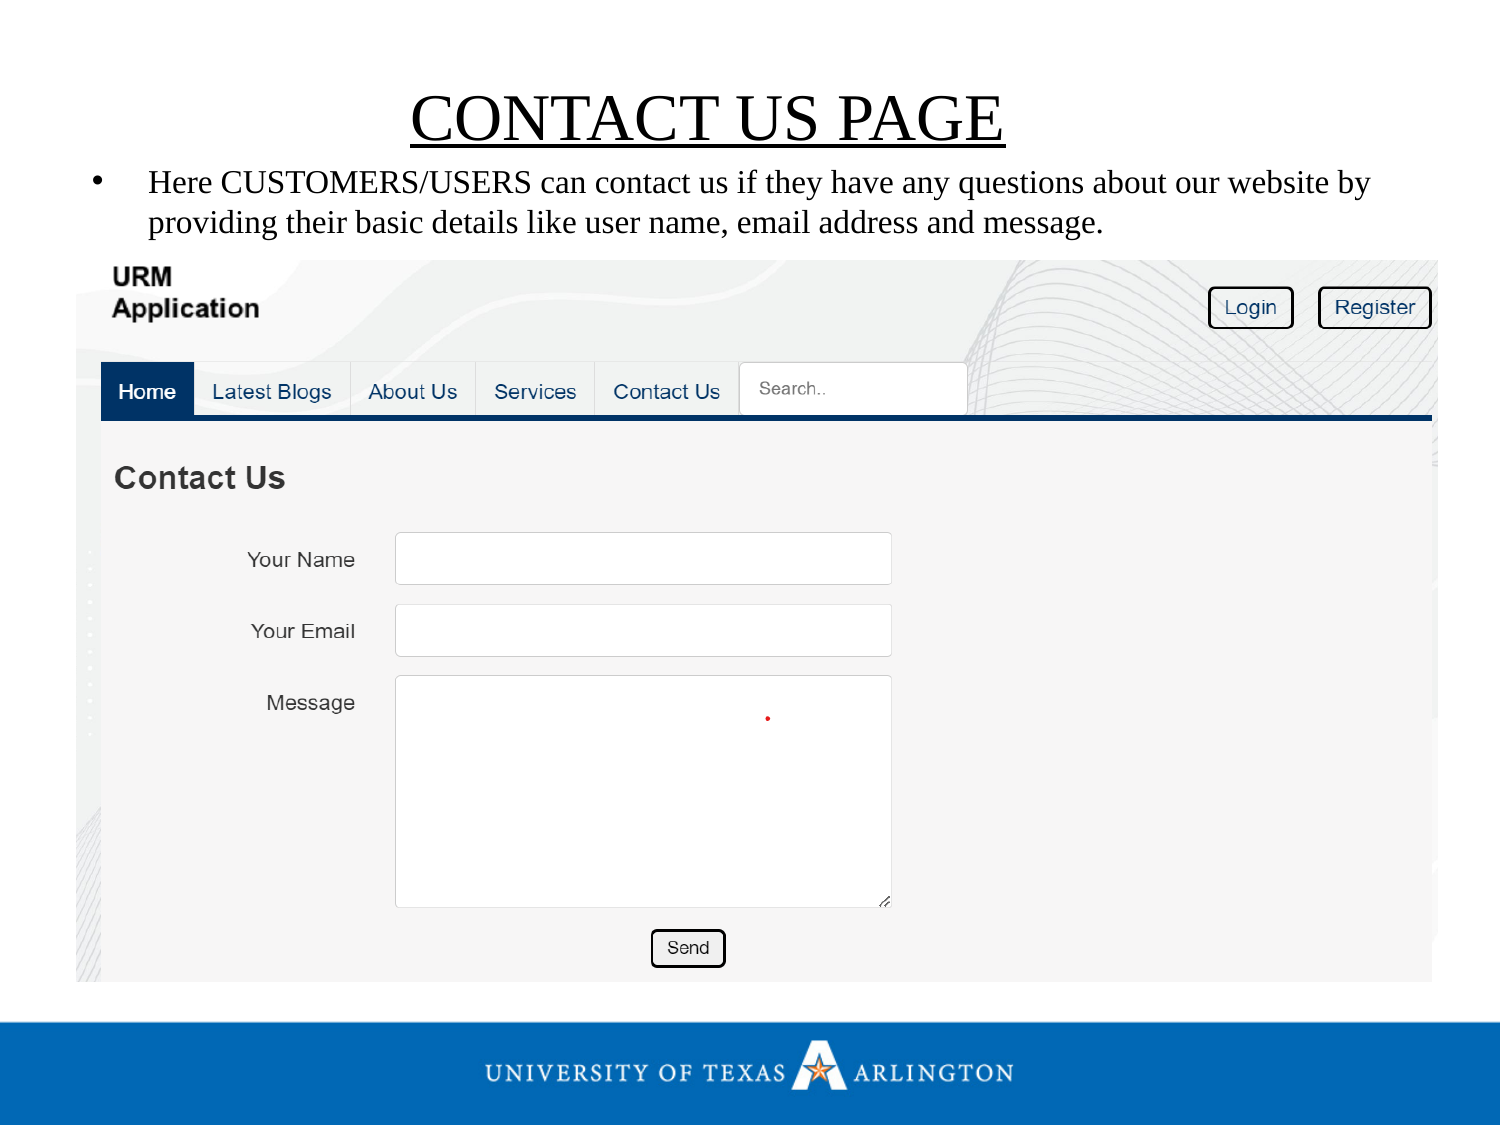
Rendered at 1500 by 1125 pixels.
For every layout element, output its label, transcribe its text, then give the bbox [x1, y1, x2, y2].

list CONTACT US PAGE Here CUSTOMERS/USERS can contact us if they have any questions about our website by providing their basic details like user name, email address and message. [76, 66, 1452, 982]
picture [0, 0, 1500, 1125]
